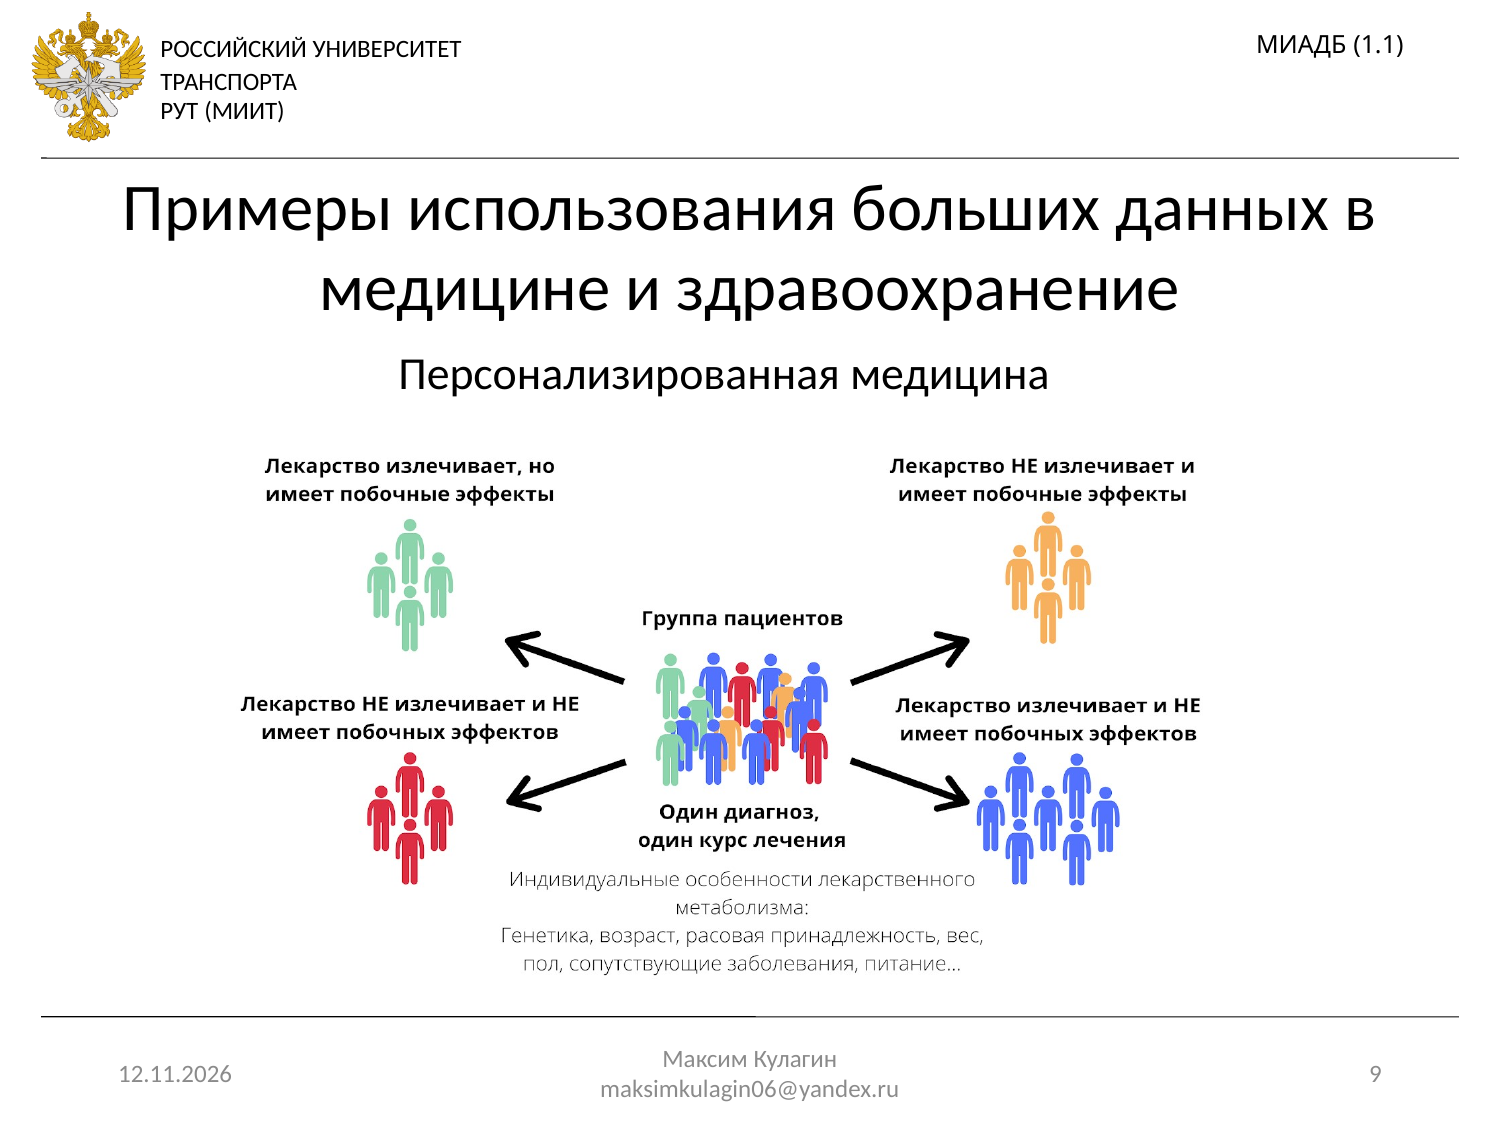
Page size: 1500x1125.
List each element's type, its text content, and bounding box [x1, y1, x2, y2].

text_box Примеры использования больших данных в медицине и здравоохранение [35, 156, 1465, 332]
picture [187, 420, 1262, 1003]
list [30, 12, 146, 143]
footer Максим Кулагин maksimkulagin06@yandex.ru [496, 1042, 1004, 1103]
text_box МИАДБ (1.1) [1200, 21, 1459, 67]
slide_number 9 [1059, 1042, 1397, 1103]
text_box РОССИЙСКИЙ УНИВЕРСИТЕТ ТРАНСПОРТА РУТ (МИИТ) [146, 21, 557, 133]
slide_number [103, 1042, 441, 1103]
text_box Персонализированная медицина [103, 336, 1346, 407]
